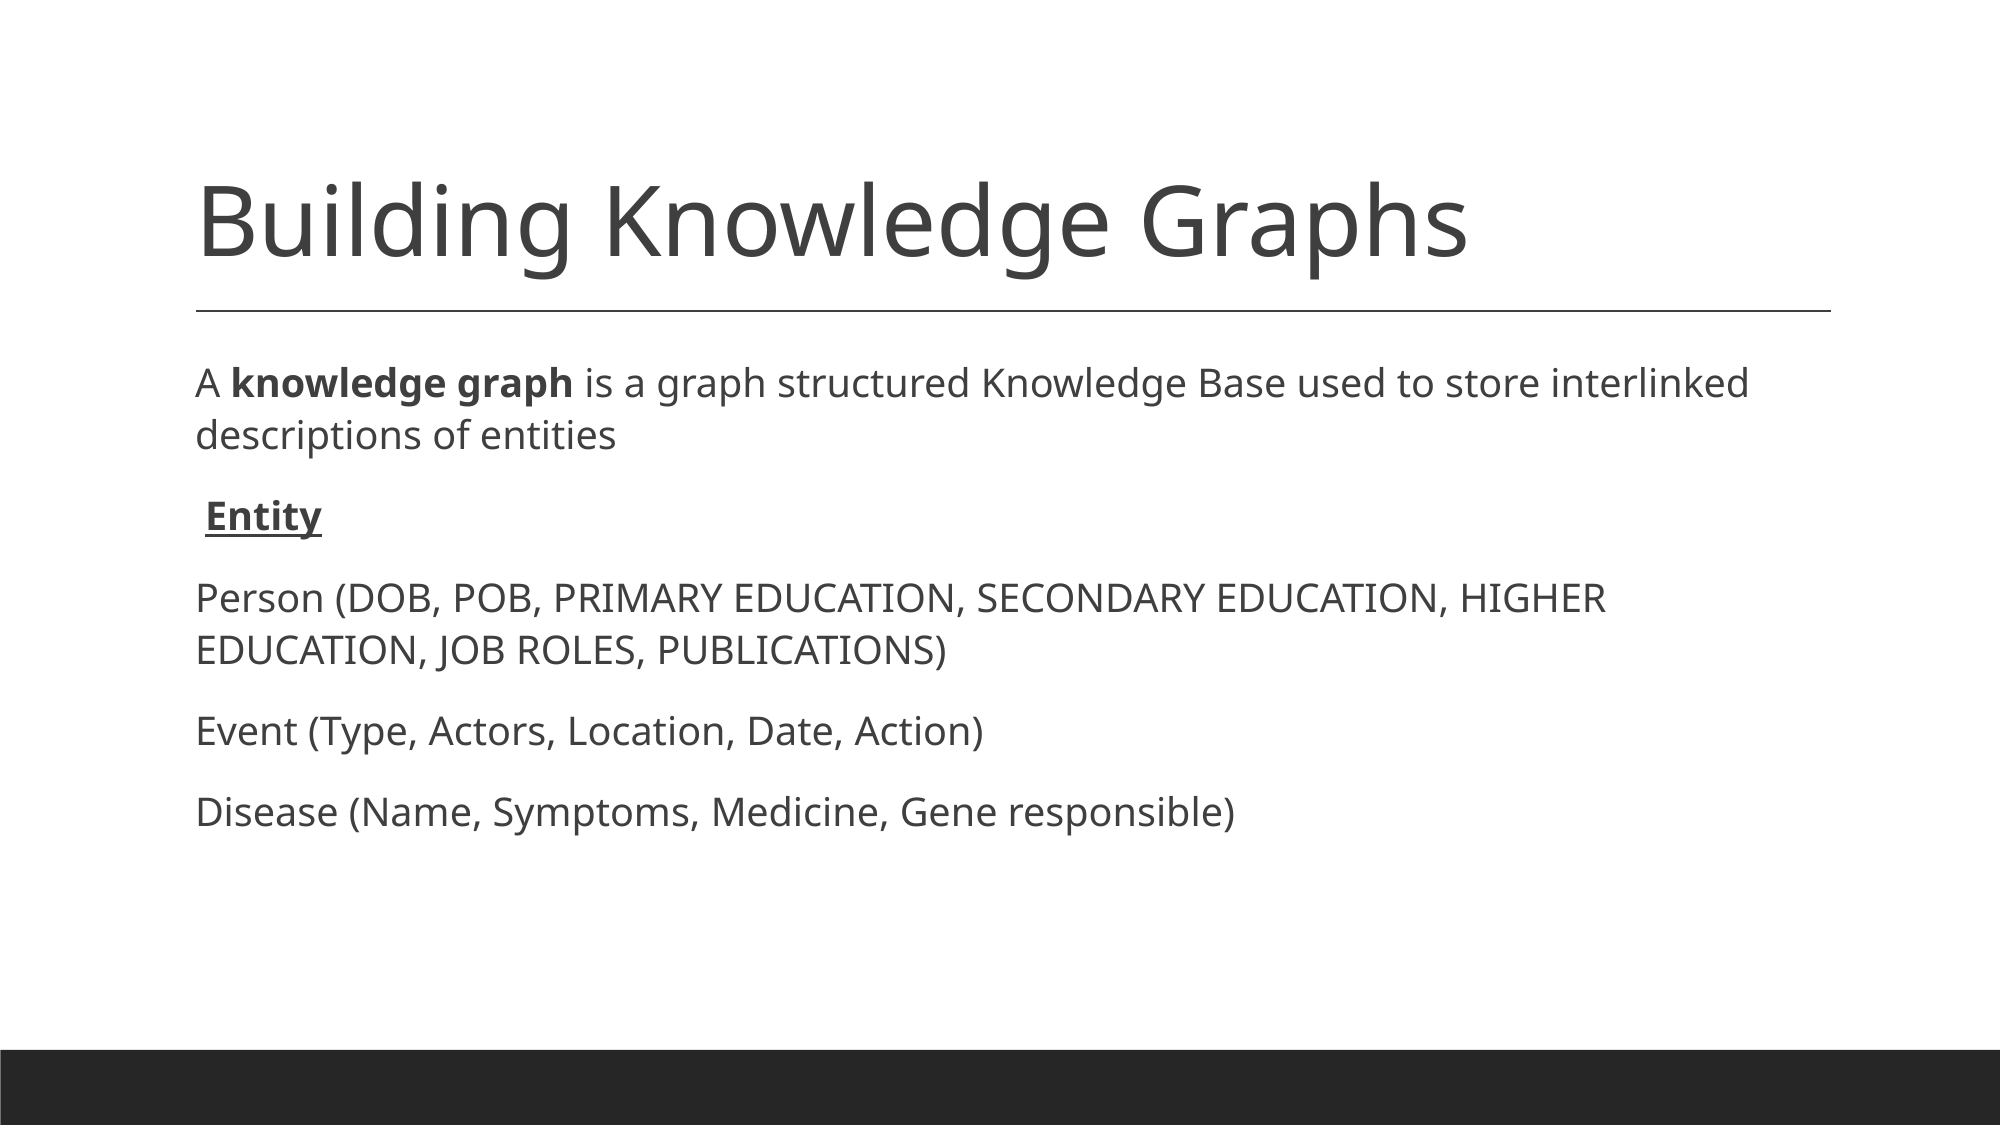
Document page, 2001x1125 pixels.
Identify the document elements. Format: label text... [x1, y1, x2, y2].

title Building Knowledge Graphs [180, 47, 1830, 285]
list A knowledge graph is a graph structured Knowledge Base used to store interlinked descriptions of entities Entity Person (DOB, POB, PRIMARY EDUCATION, SECONDARY EDUCATION, HIGHER EDUCATION, JOB ROLES, PUBLICATIONS) Event (Type, Actors, Location, Date, Action) Disease (Name, Symptoms, Medicine, Gene responsible) [180, 345, 1830, 963]
